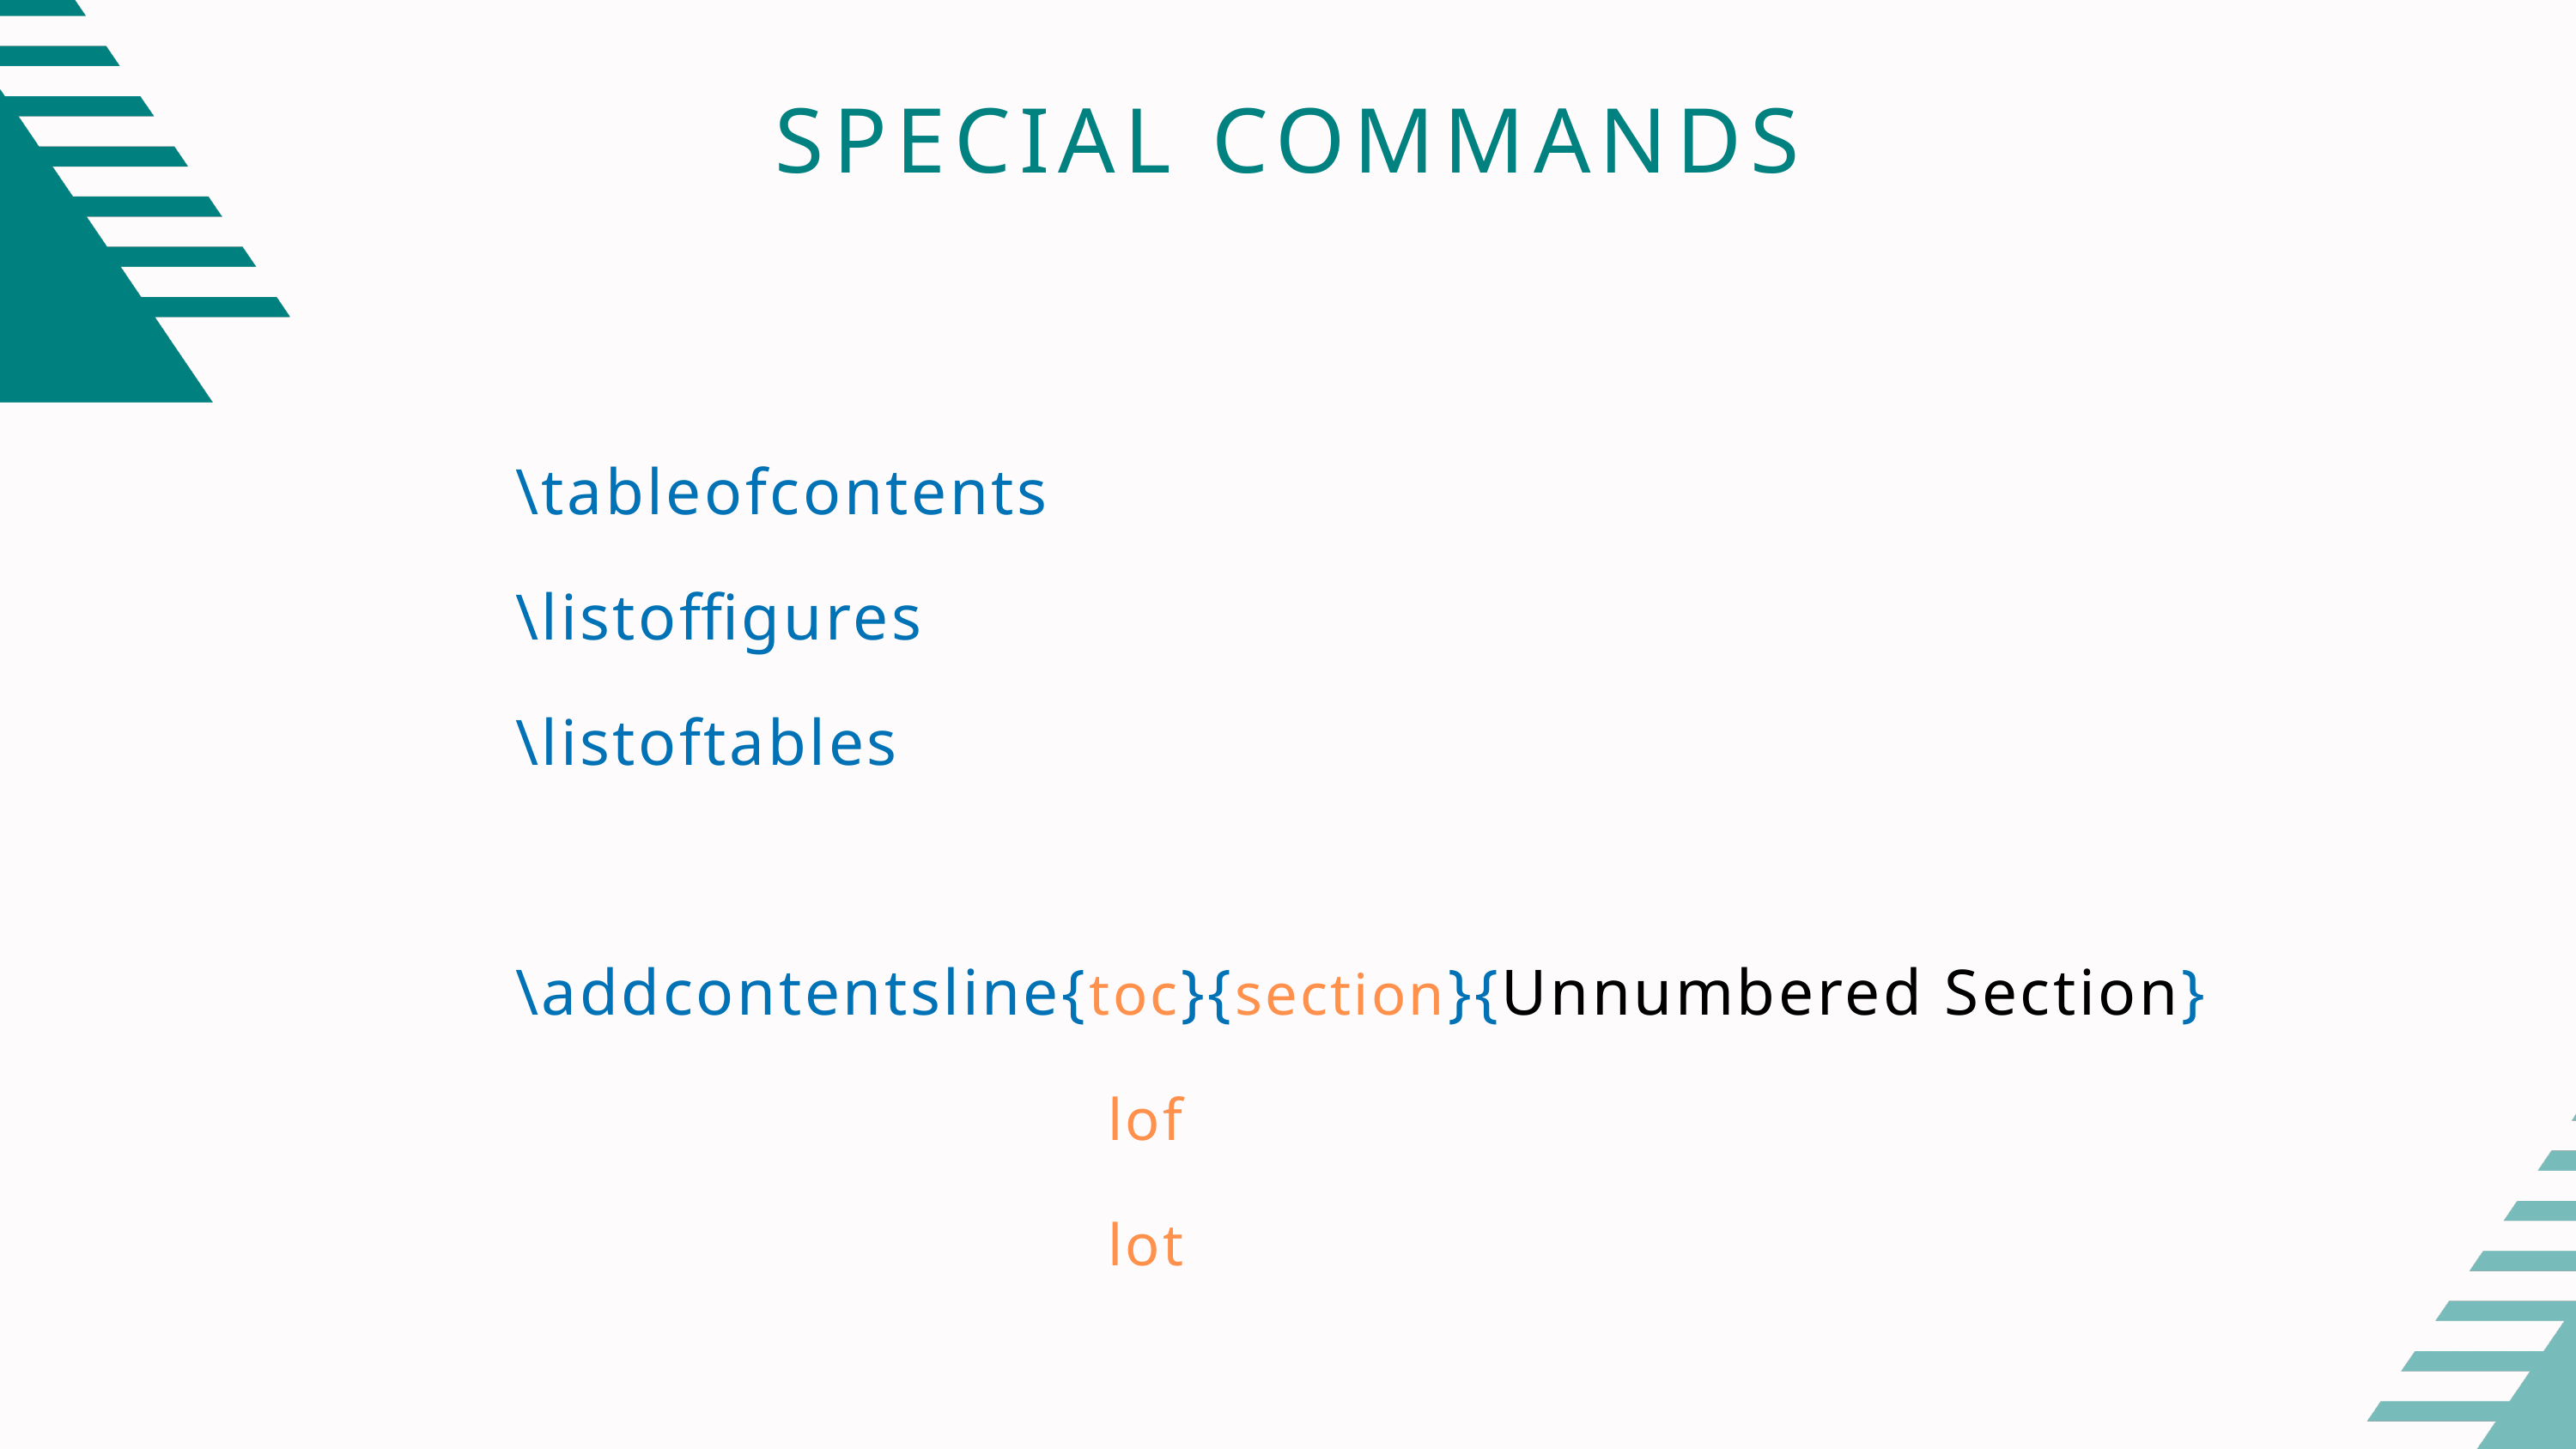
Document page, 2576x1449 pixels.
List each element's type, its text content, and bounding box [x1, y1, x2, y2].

text_box [2299, 1092, 2576, 1449]
text_box \tableofcontents \listoffigures \listoftables \addcontentsline{toc}{section}{Unnumbered Section} lof lot [515, 402, 2340, 1279]
text_box SPECIAL COMMANDS [752, 67, 1824, 191]
text_box [0, 0, 290, 403]
